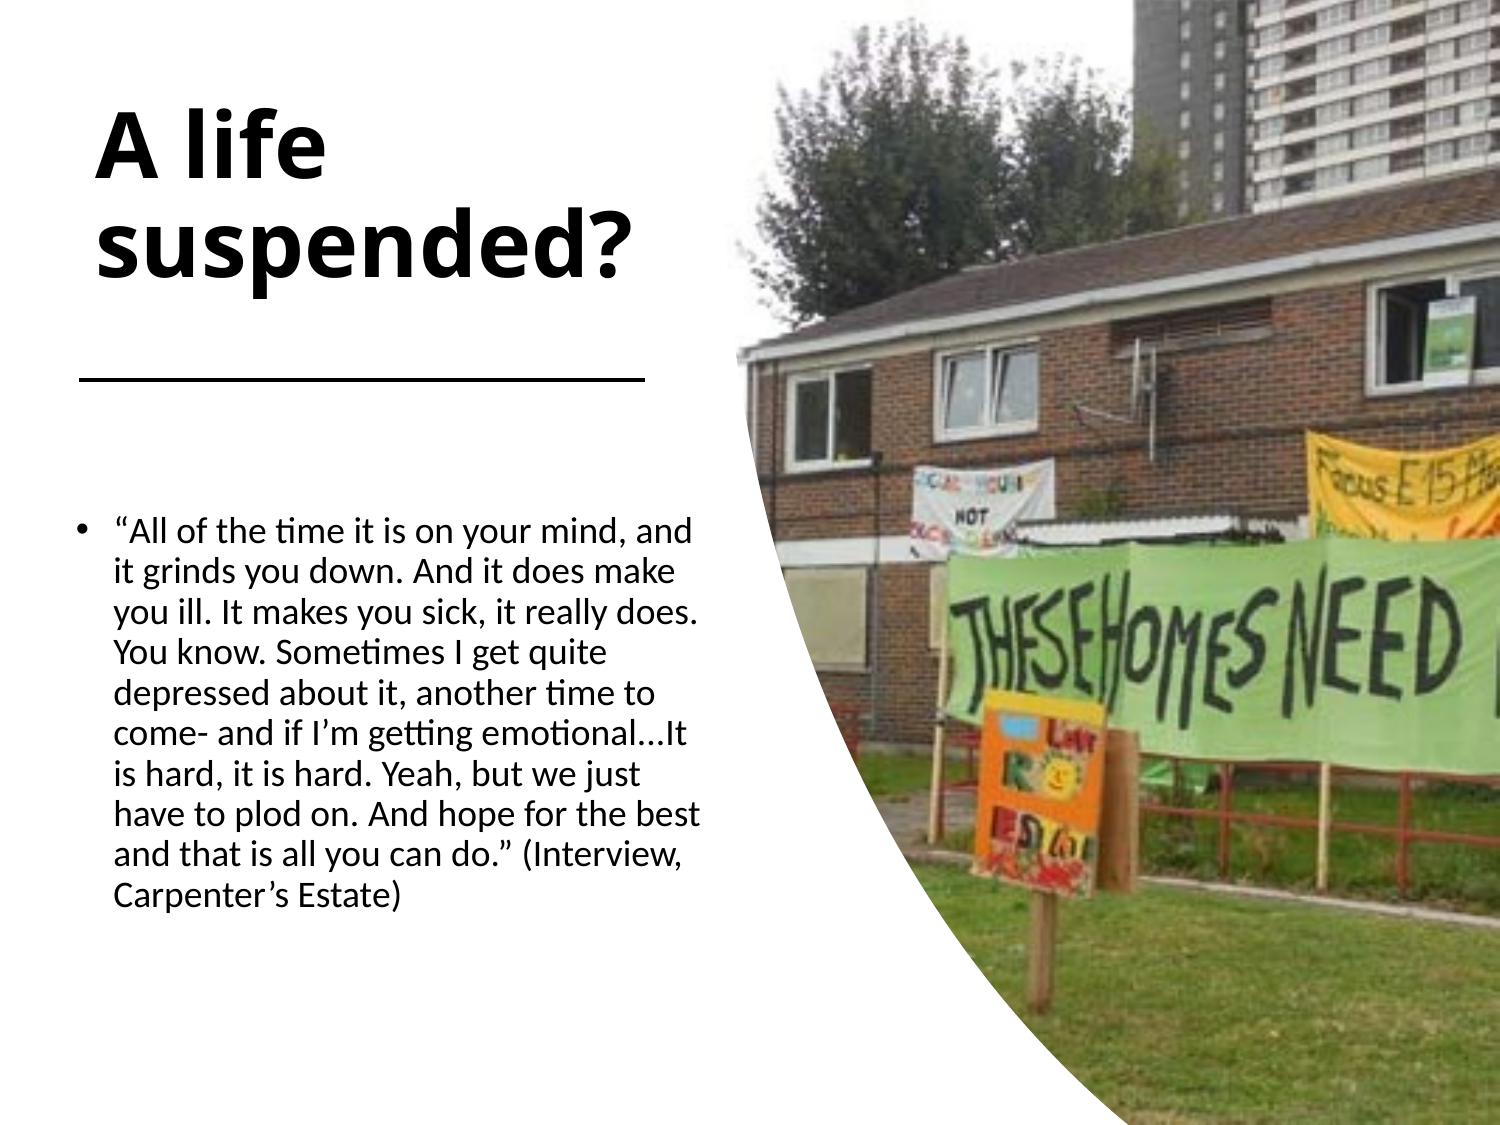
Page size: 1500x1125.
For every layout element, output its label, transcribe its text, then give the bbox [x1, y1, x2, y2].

title A life suspended? [80, 59, 711, 338]
list “All of the time it is on your mind, and it grinds you down. And it does make you ill. It makes you sick, it really does. You know. Sometimes I get quite depressed about it, another time to come- and if I’m getting emotional...It is hard, it is hard. Yeah, but we just have to plod on. And hope for the best and that is all you can do.” (Interview, Carpenter’s Estate) [60, 503, 723, 1072]
picture [723, 0, 1500, 1125]
